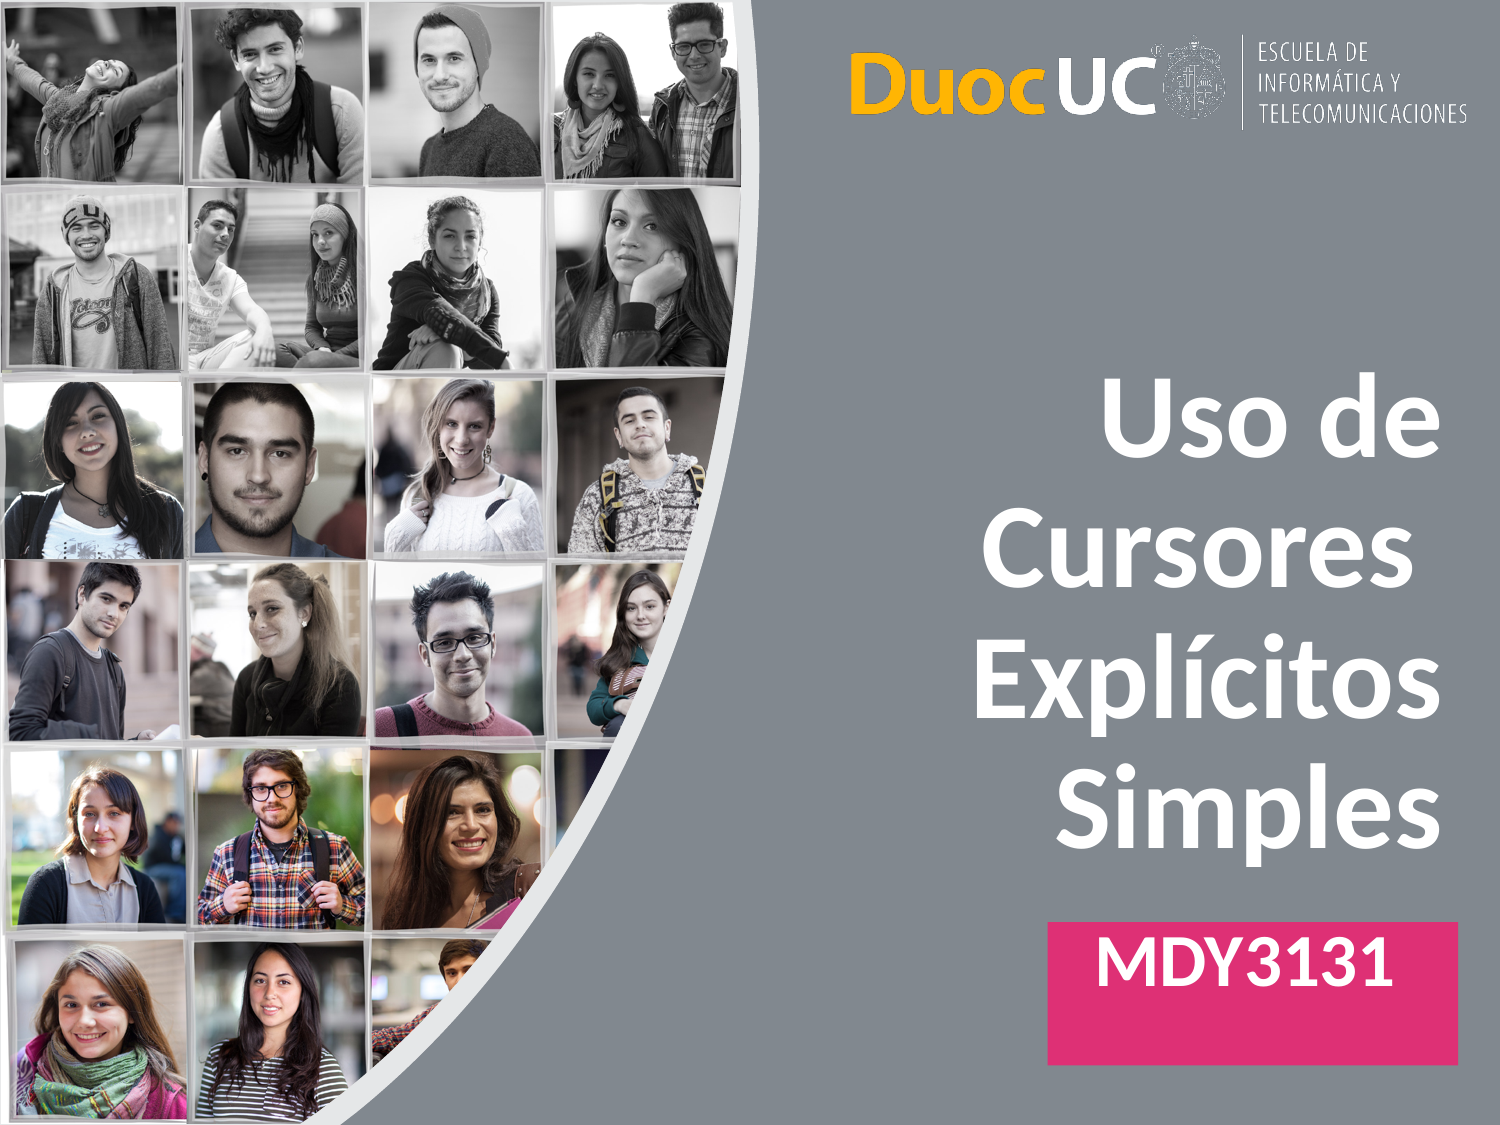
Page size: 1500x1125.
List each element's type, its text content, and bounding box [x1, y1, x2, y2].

subtitle MDY3131 [1047, 922, 1459, 1066]
picture [851, 34, 1467, 131]
title Uso de Cursores Explícitos Simples [424, 263, 1459, 883]
picture [0, 1, 742, 1124]
